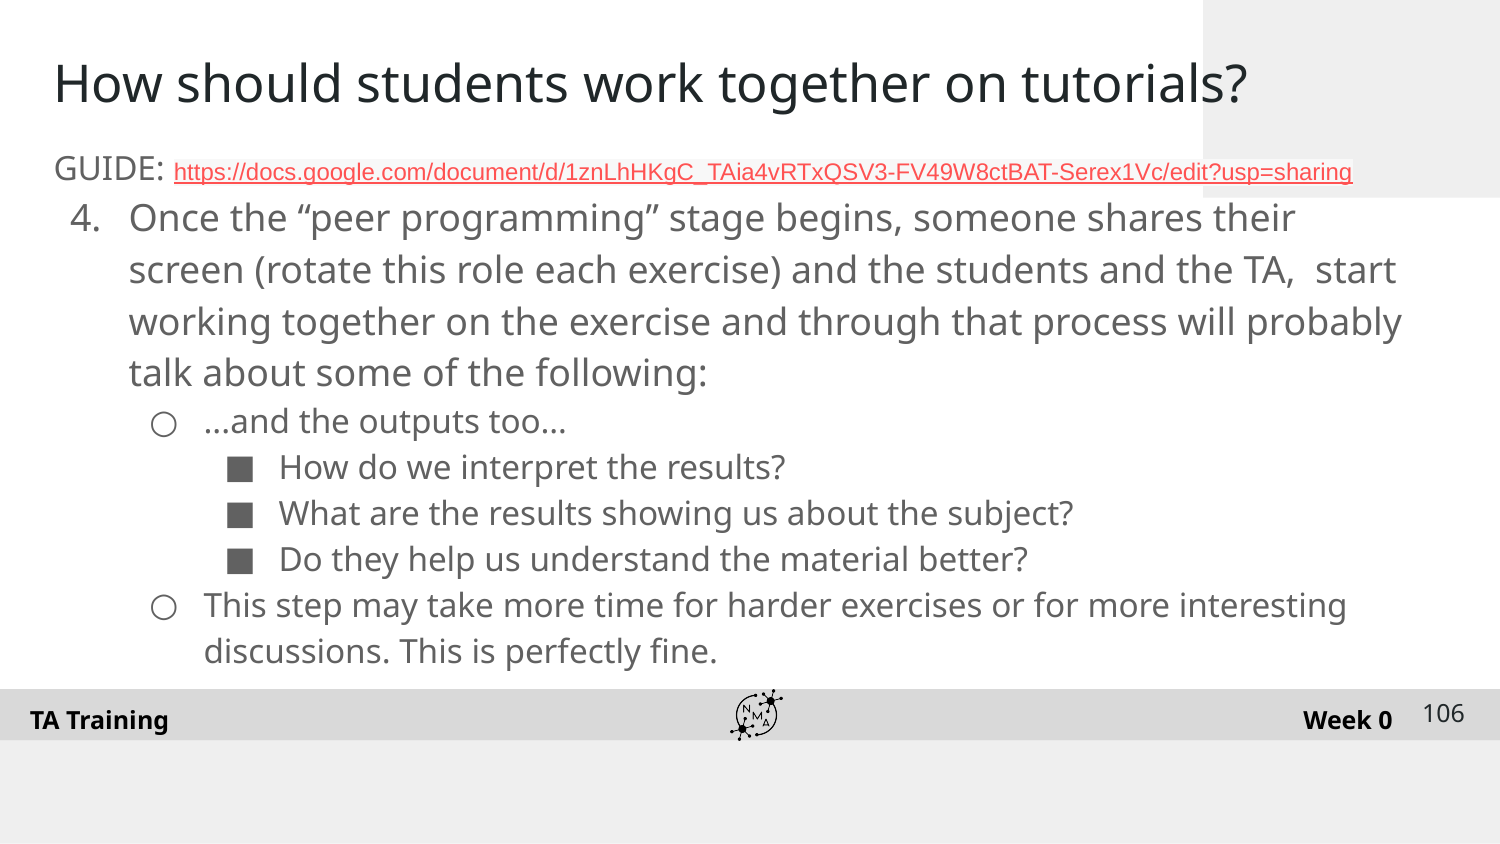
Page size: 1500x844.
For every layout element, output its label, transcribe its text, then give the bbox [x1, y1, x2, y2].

slide_number ‹#› [1389, 689, 1480, 741]
title How should students work together on tutorials? [38, 35, 1437, 126]
picture [730, 689, 783, 741]
list GUIDE: https://docs.google.com/document/d/1znLhHKgC_TAia4vRTxQSV3-FV49W8ctBAT-Serex1Vc/edit?usp=sharing Once the “peer programming” stage begins, someone shares their screen (rotate this role each exercise) and the students and the TA, start working together on the exercise and through that process will probably talk about some of the following: ...and the outputs too… How do we interpret the results? What are the results showing us about the subject? Do they help us understand the material better? This step may take more time for harder exercises or for more interesting discussions. This is perfectly fine. [38, 126, 1437, 687]
